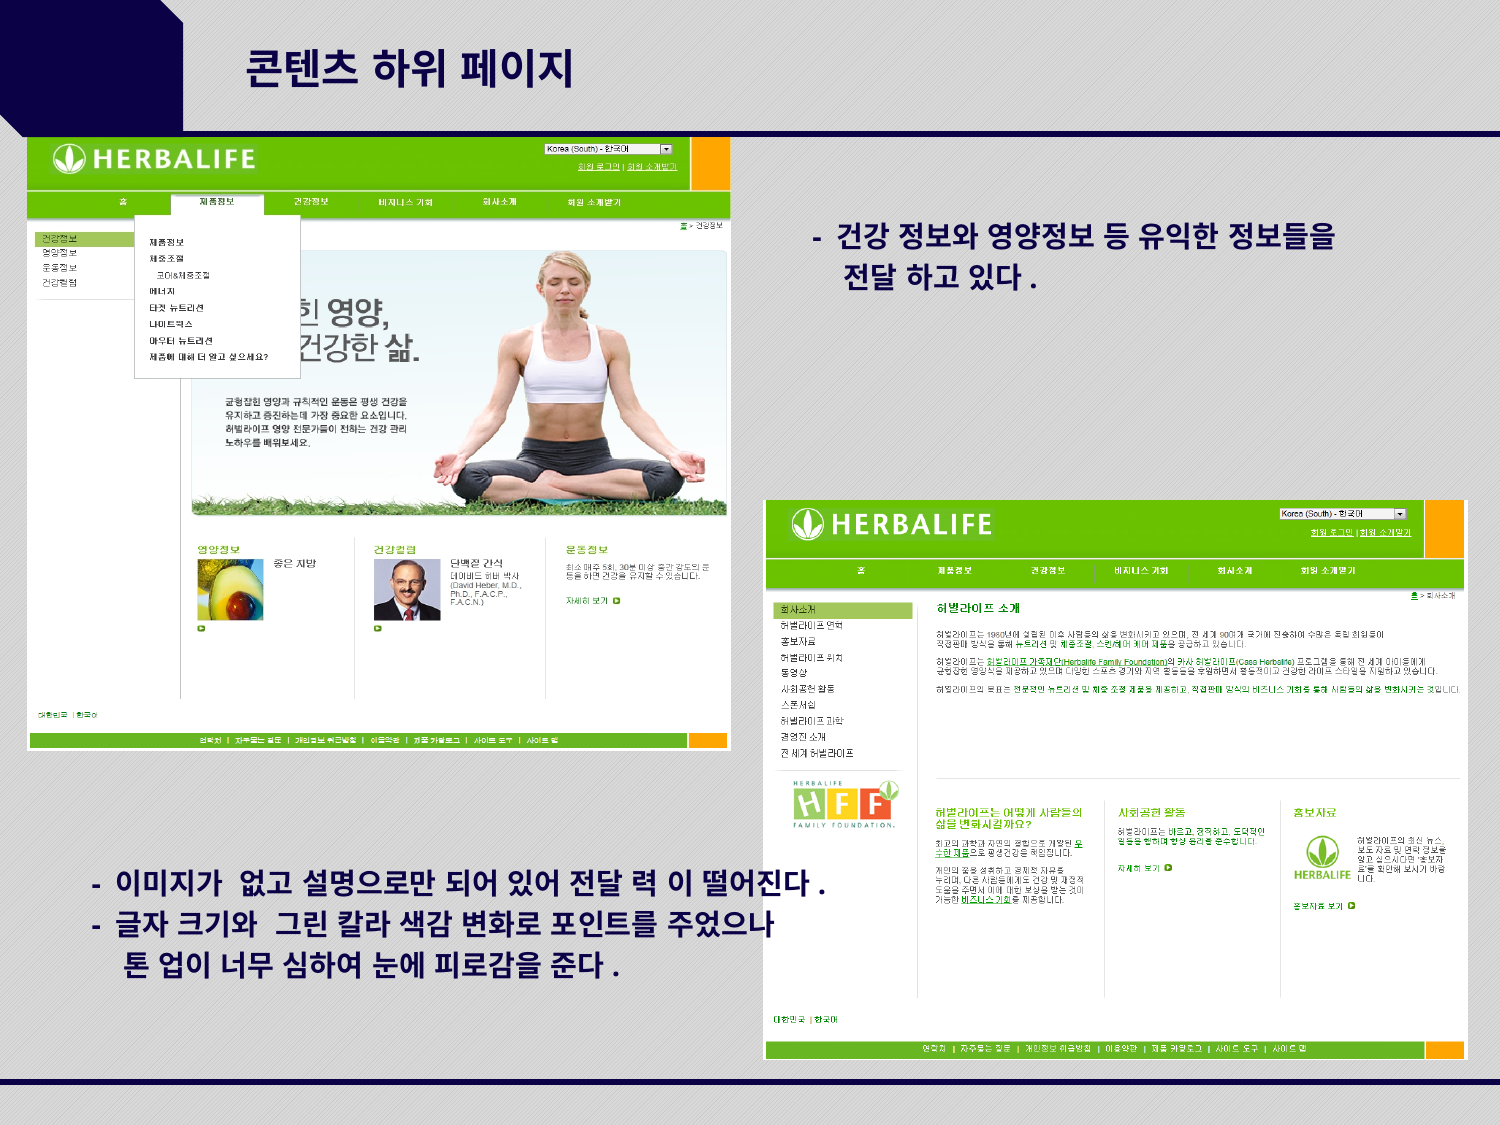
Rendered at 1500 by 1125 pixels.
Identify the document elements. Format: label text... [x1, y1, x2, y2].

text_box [26, 136, 732, 751]
text_box 콘텐츠 하위 페이지 [230, 35, 1058, 101]
list - 이미지가 없고 설명으로만 되어 있어 전달 력 이 떨어진다. - 글자 크기와 그린 칼라 색감 변화로 포인트를 주었으나 톤 업이 너무 심하여 눈에 피로감을 준다. [76, 857, 758, 1012]
picture [763, 499, 1468, 1060]
list - 건강 정보와 영양정보 등 유익한 정보들을 전달 하고 있다. [797, 210, 1424, 363]
text_box [0, 0, 186, 139]
